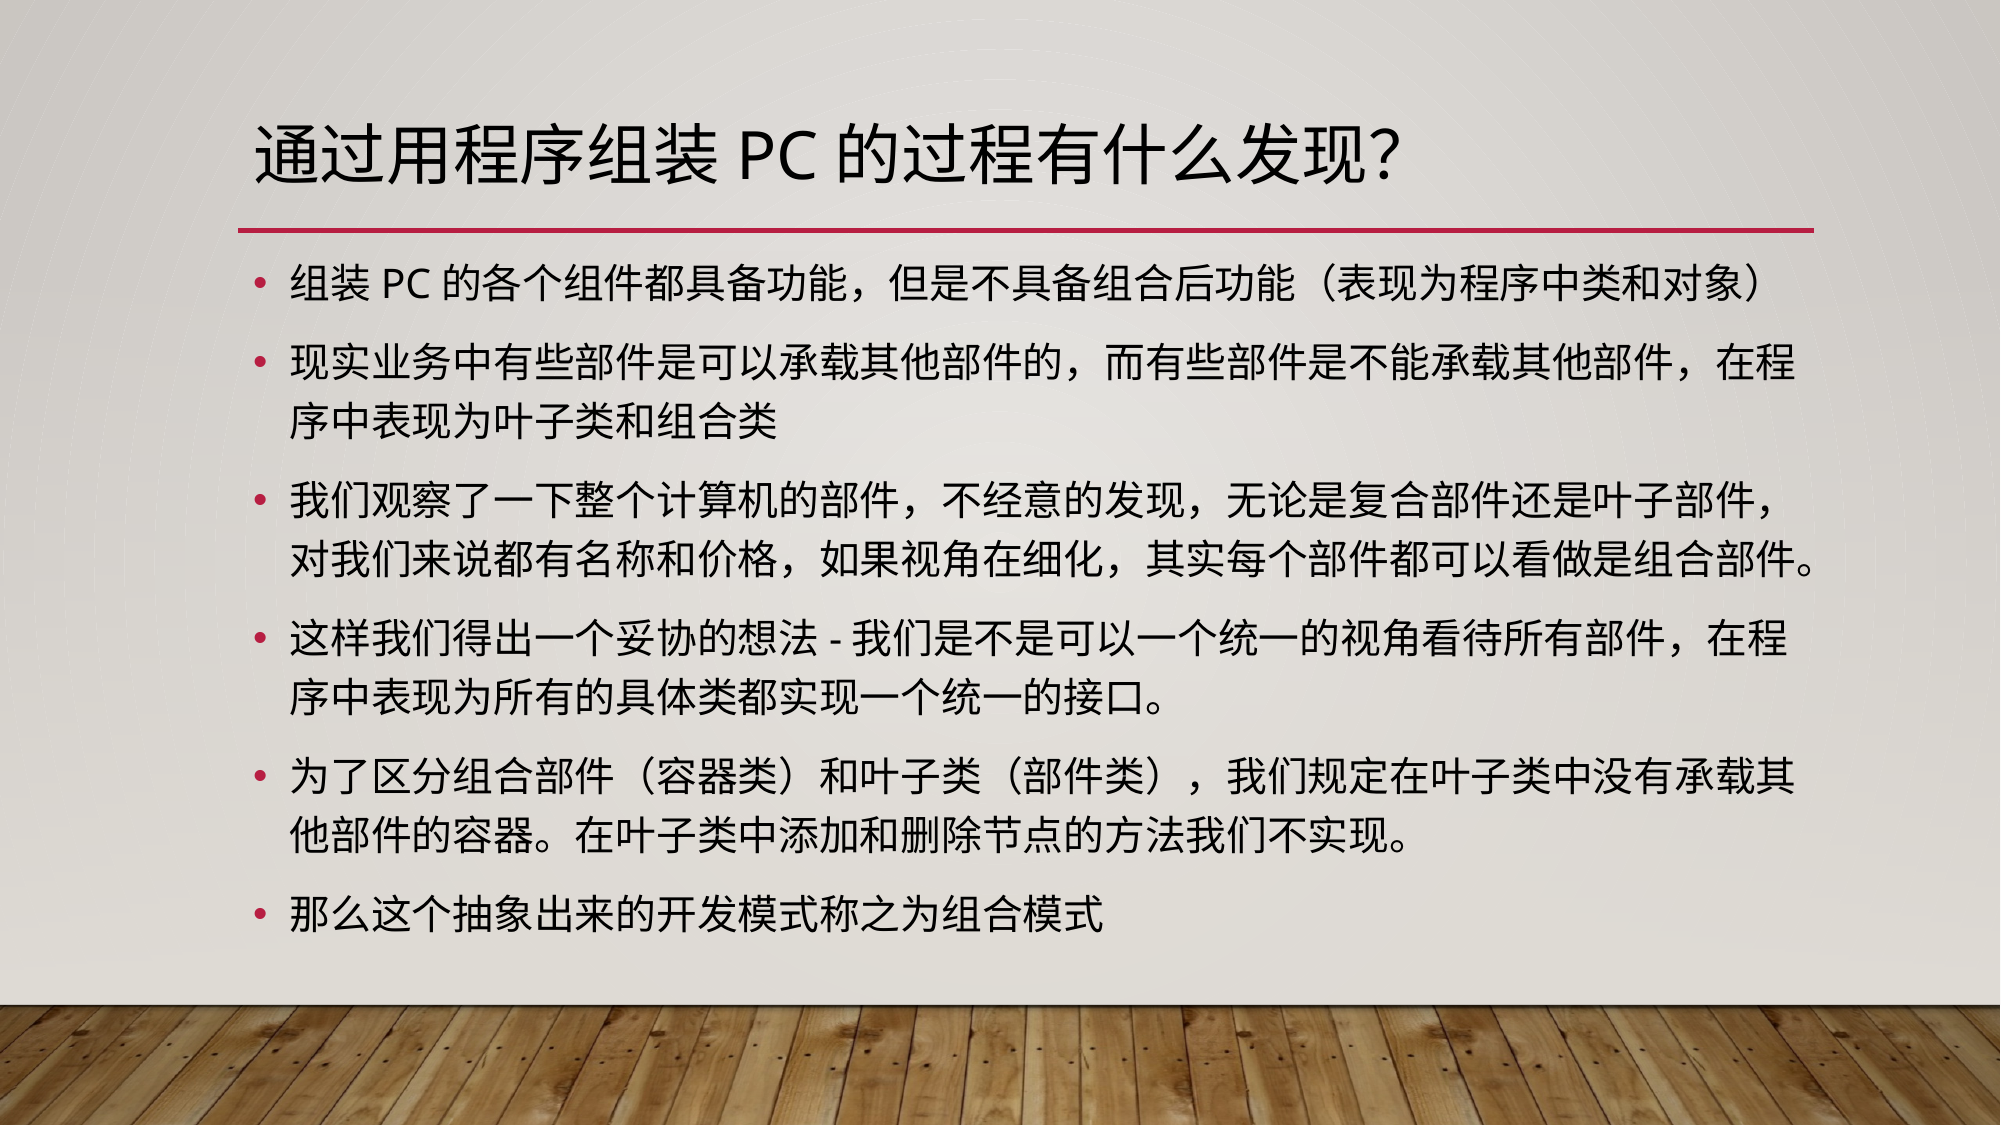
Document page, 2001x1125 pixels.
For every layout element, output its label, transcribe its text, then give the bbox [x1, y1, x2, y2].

picture [0, 1005, 2000, 1125]
title 通过用程序组装PC的过程有什么发现？ [238, 114, 1814, 231]
list 组装PC的各个组件都具备功能，但是不具备组合后功能（表现为程序中类和对象） 现实业务中有些部件是可以承载其他部件的，而有些部件是不能承载其他部件，在程序中表现为叶子类和组合类 我们观察了一下整个计算机的部件，不经意的发现，无论是复合部件还是叶子部件，对我们来说都有名称和价格，如果视角在细化，其实每个部件都可以看做是组合部件。 这样我们得出一个妥协的想法-我们是不是可以一个统一的视角看待所有部件，在程序中表现为所有的具体类都实现一个统一的接口。 为了区分组合部件（容器类）和叶子类（部件类），我们规定在叶子类中没有承载其他部件的容器。在叶子类中添加和删除节点的方法我们不实现。 那么这个抽象出来的开发模式称之为组合模式 [238, 240, 1814, 987]
